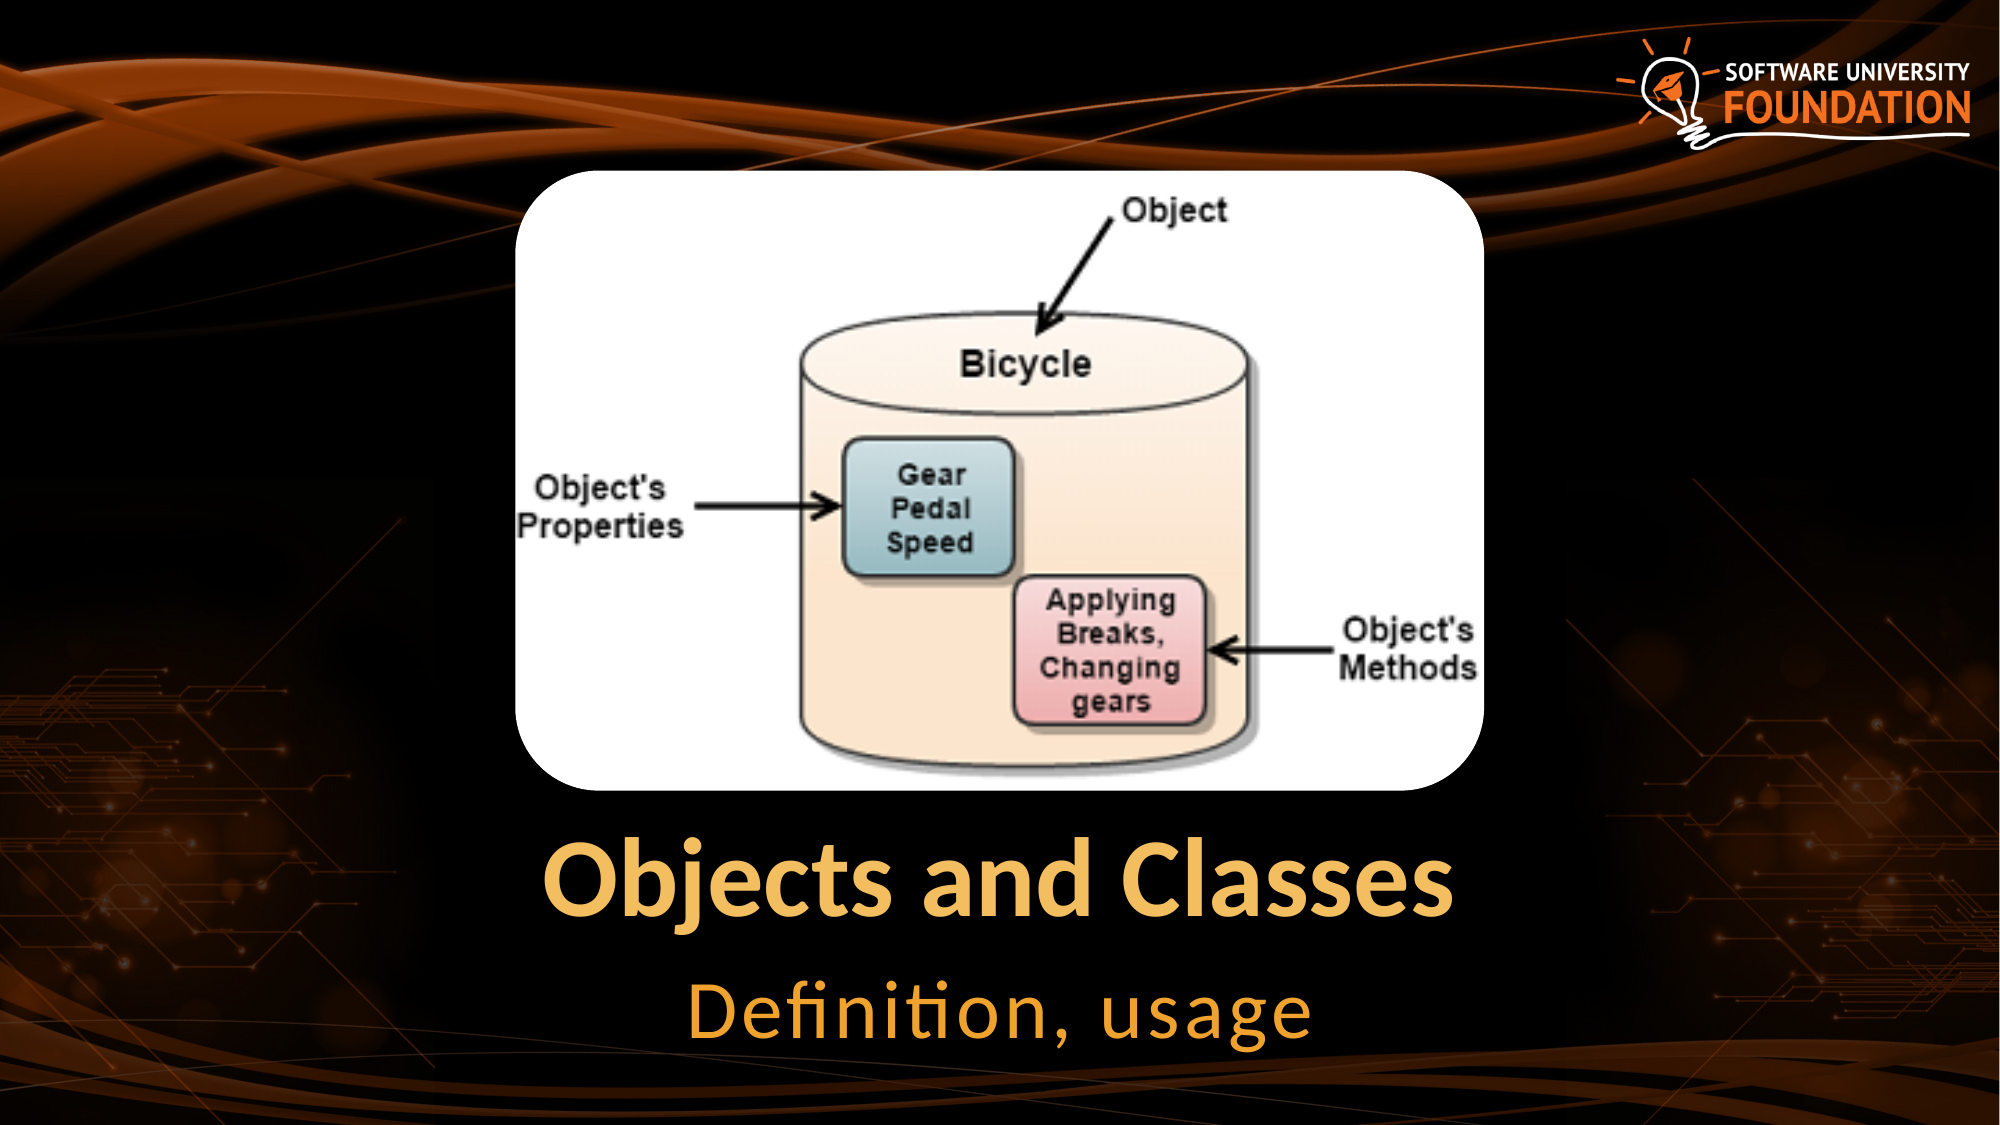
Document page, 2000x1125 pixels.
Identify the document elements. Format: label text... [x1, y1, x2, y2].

picture [0, 0, 2000, 1125]
title Objects and Classes [266, 812, 1733, 944]
list Definition, usage [266, 944, 1733, 1062]
